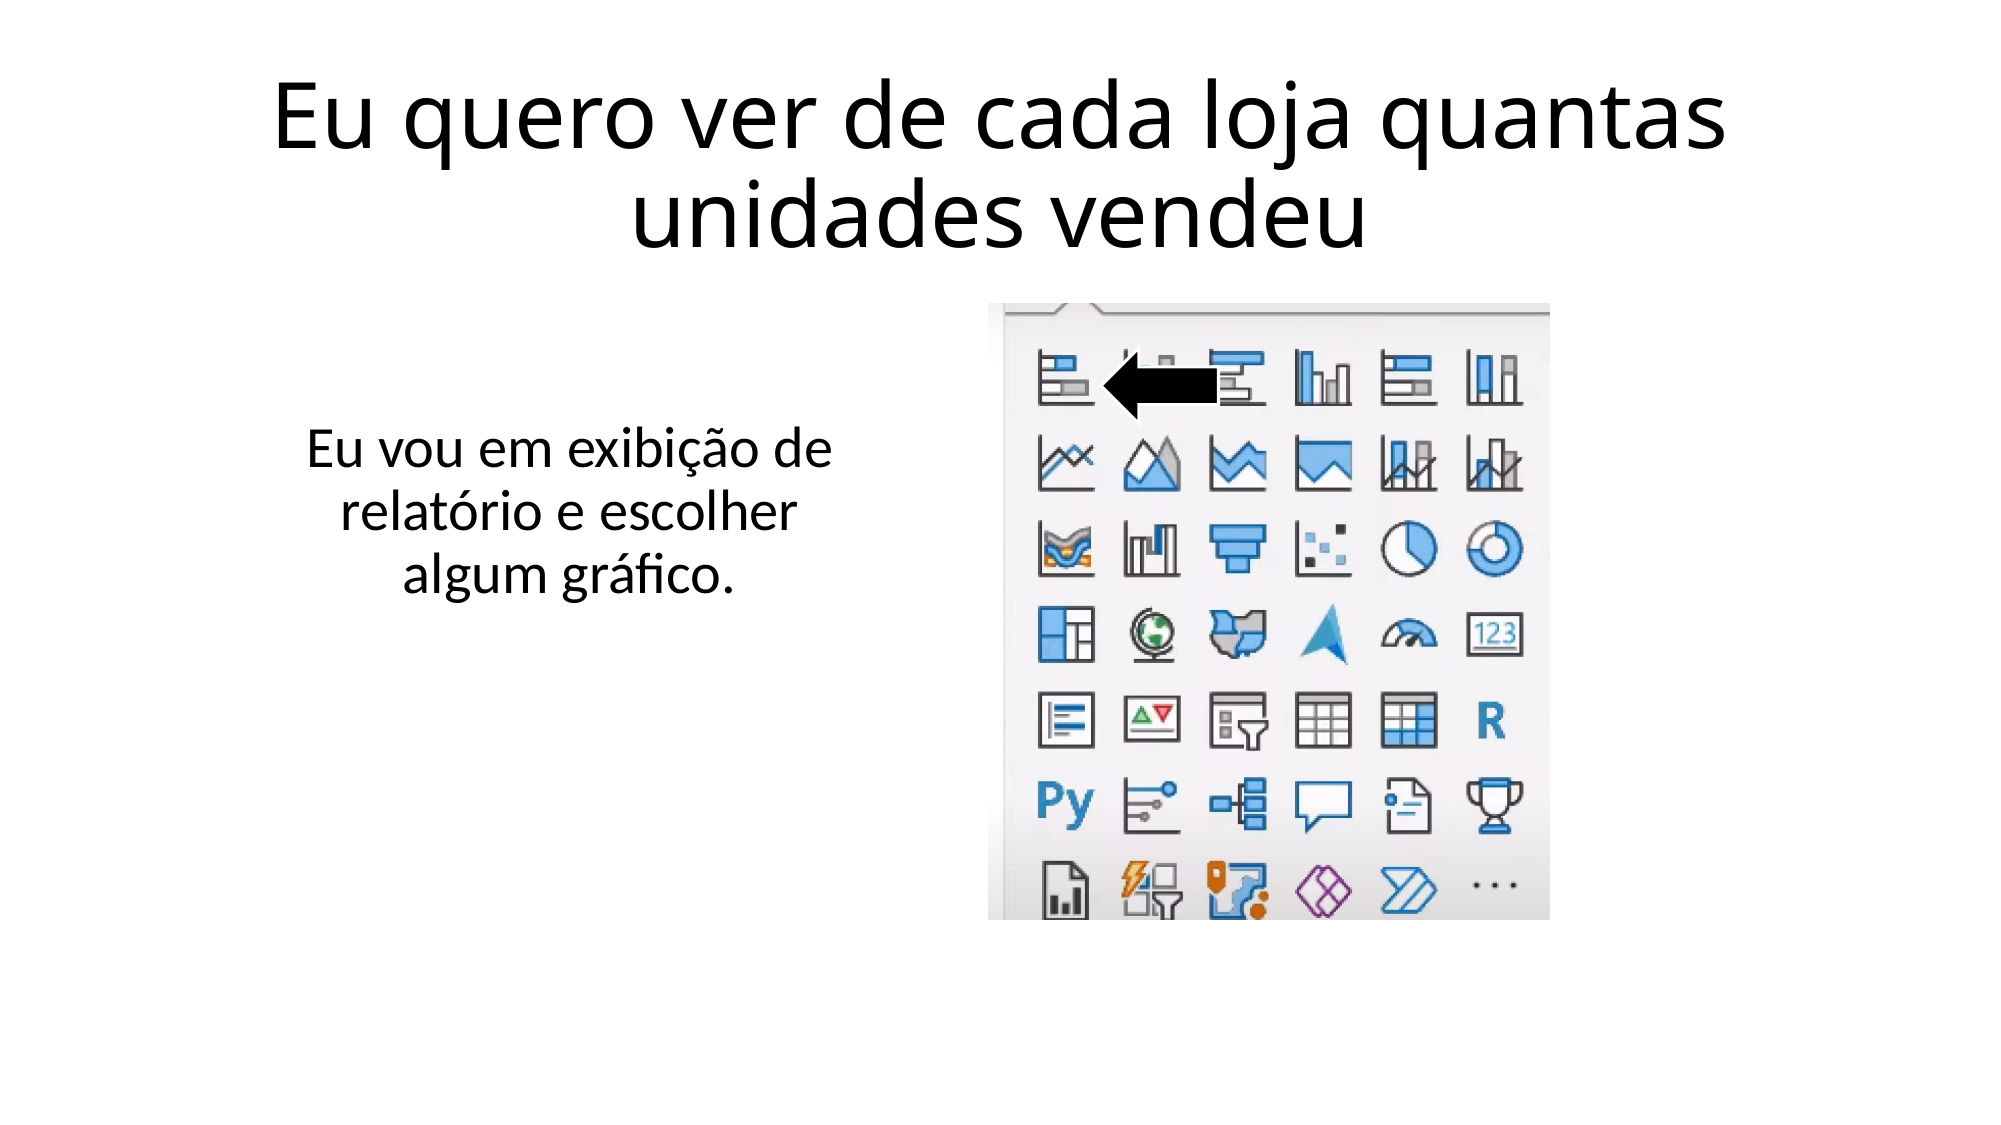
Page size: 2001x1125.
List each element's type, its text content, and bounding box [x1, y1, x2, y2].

title Eu quero ver de cada loja quantas unidades vendeu [137, 59, 1863, 278]
list Eu vou em exibição de relatório e escolher algum gráfico. [251, 410, 889, 715]
picture [988, 303, 1550, 920]
